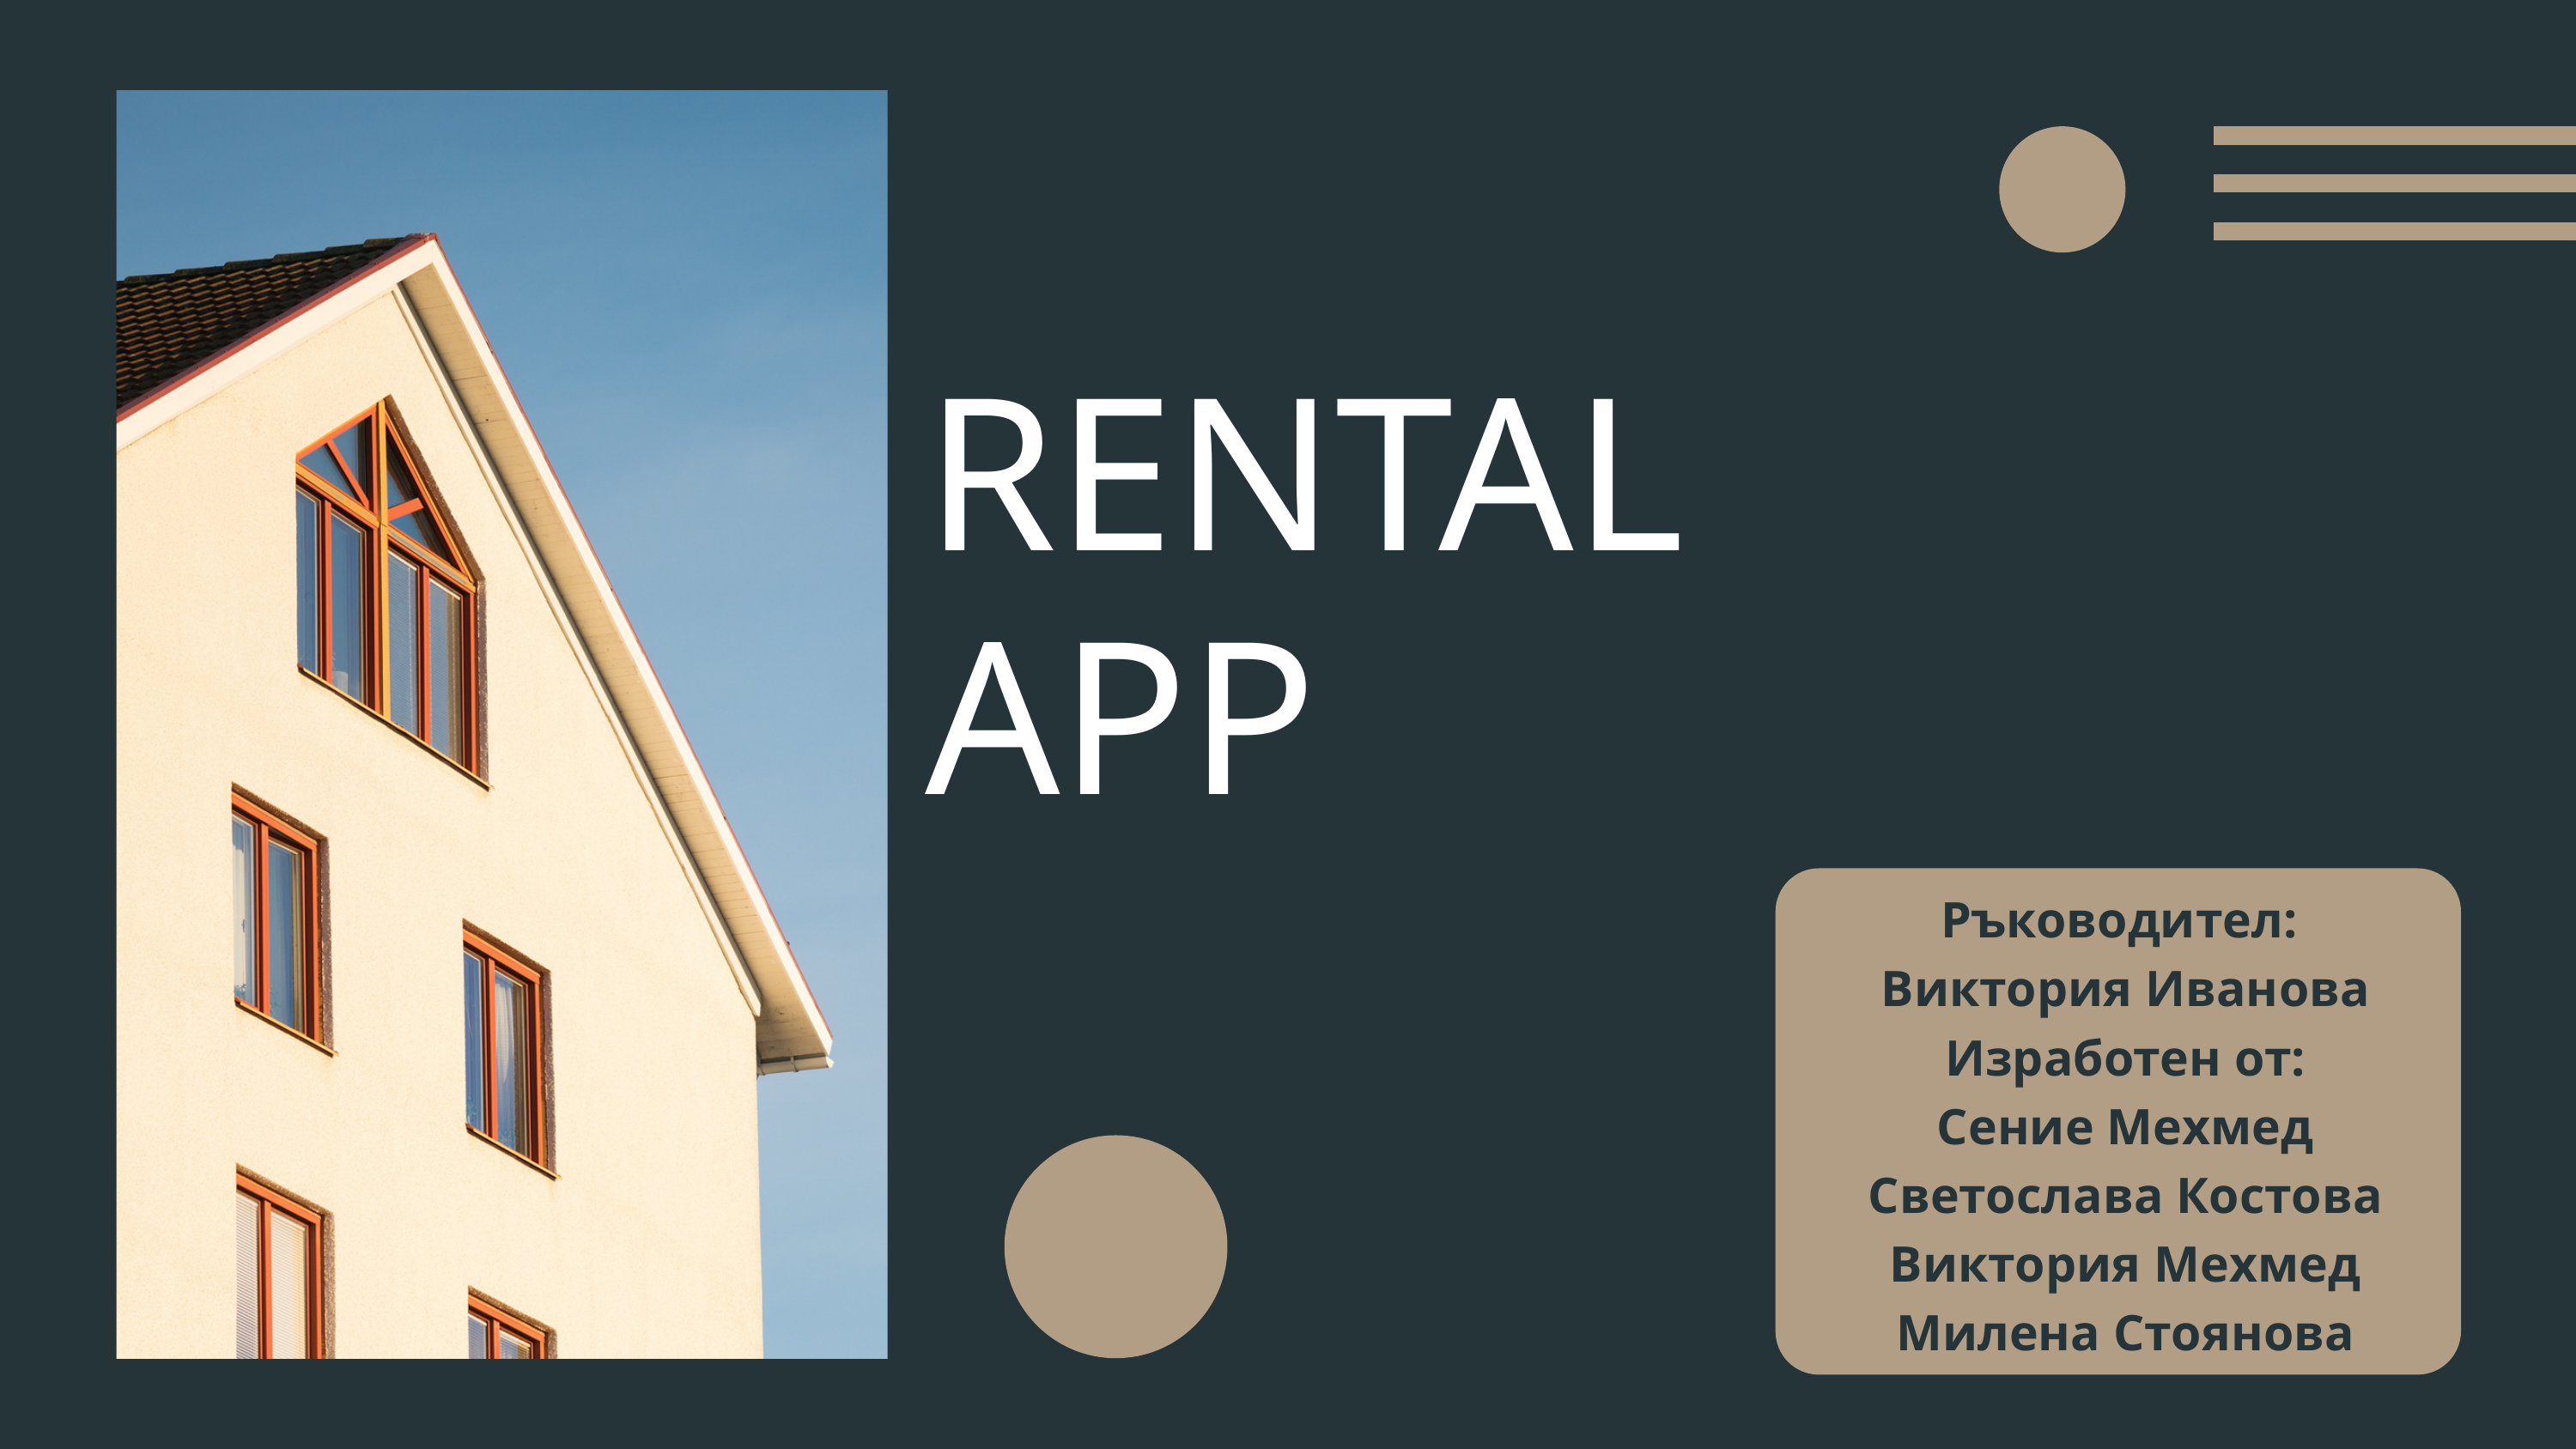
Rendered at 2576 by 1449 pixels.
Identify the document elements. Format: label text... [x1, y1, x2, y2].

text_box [2213, 125, 2576, 145]
text_box Ръководител: Виктория Иванова Изработен от: Сение Мехмед Светослава Костова Виктория Мехмед Милена Стоянова [1750, 879, 2501, 1449]
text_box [116, 89, 888, 1359]
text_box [1004, 1135, 1228, 1359]
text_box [1999, 125, 2126, 253]
text_box RENTAL APP [925, 349, 2576, 838]
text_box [2213, 173, 2576, 193]
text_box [2213, 221, 2576, 241]
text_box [1775, 868, 2462, 1375]
